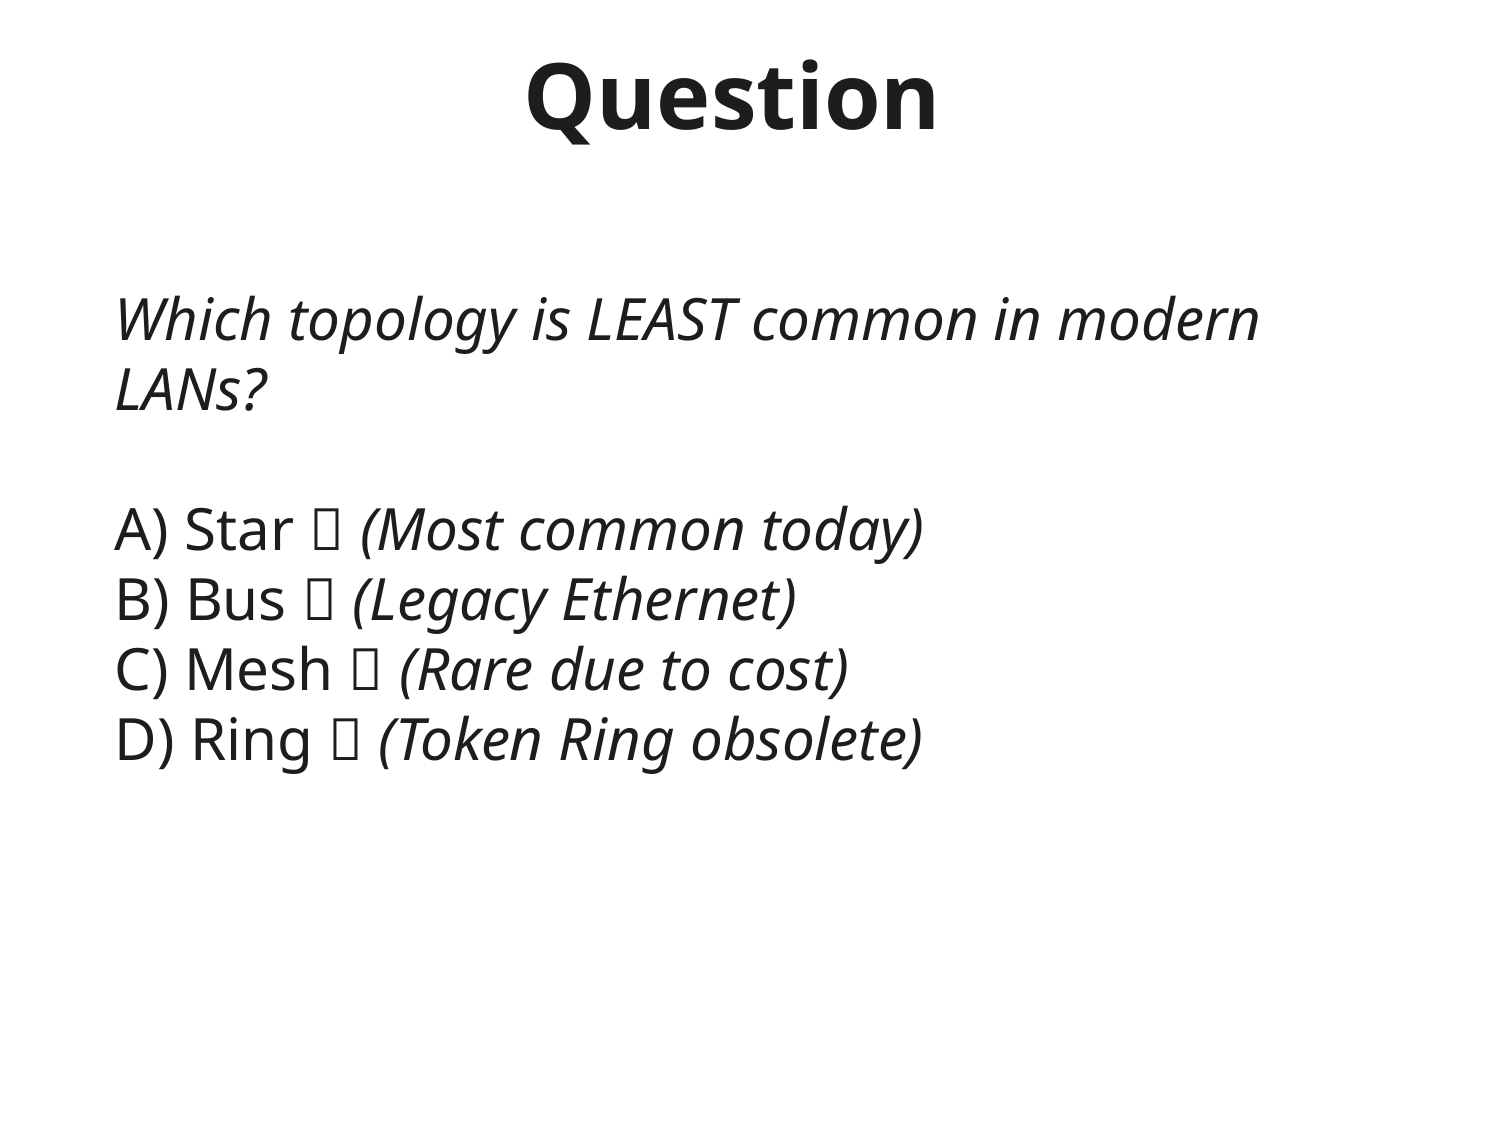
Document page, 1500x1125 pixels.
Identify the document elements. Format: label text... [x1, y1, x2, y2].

text_box Which topology is LEAST common in modern LANs? A) Star ✅ (Most common today) B) Bus ❌ (Legacy Ethernet) C) Mesh ❌ (Rare due to cost) D) Ring ❌ (Token Ring obsolete) [99, 274, 1425, 850]
title Question [75, 37, 1391, 149]
